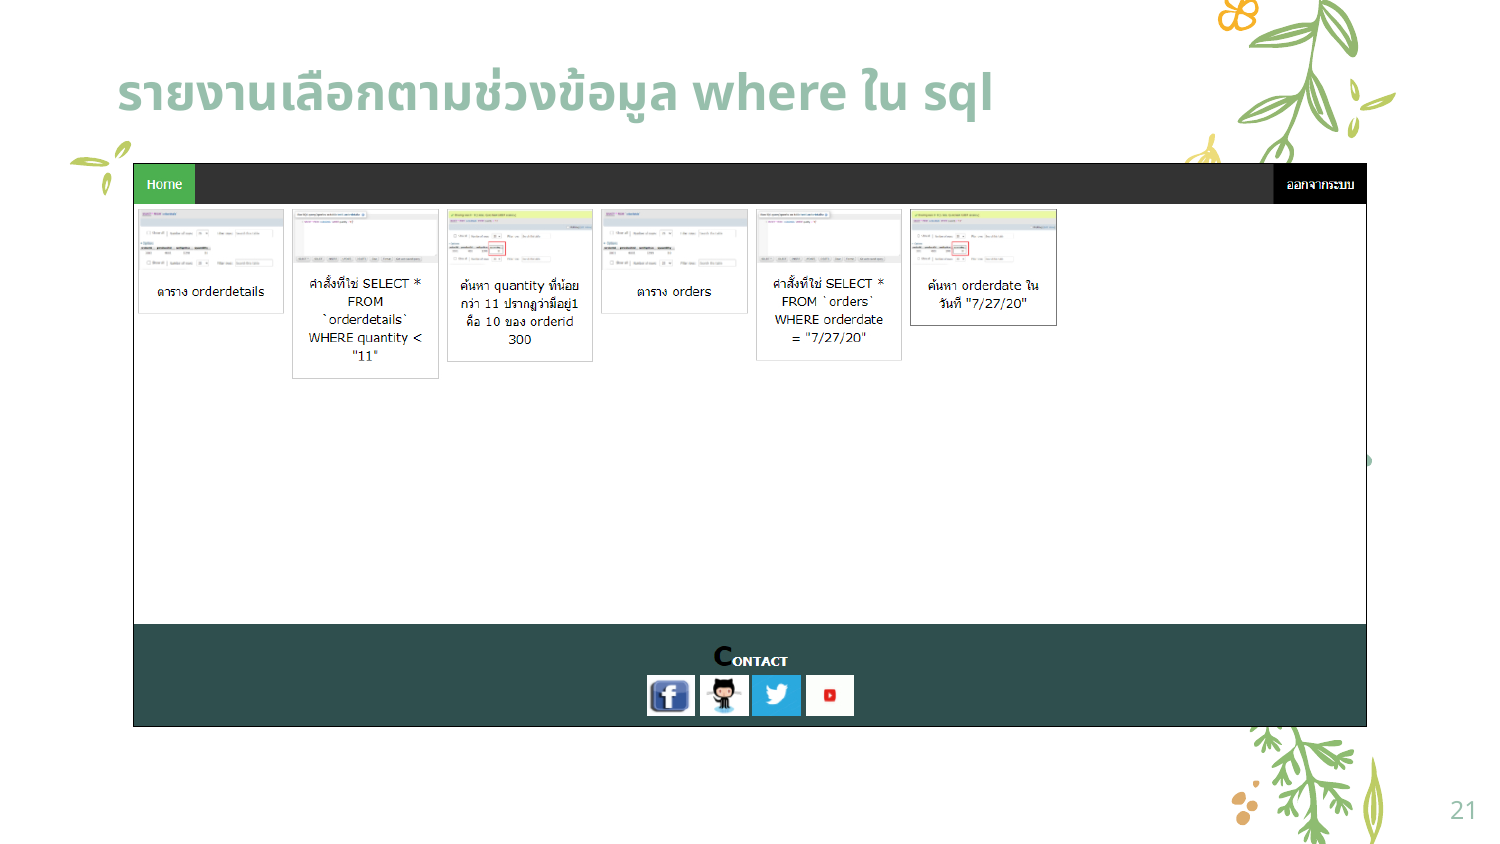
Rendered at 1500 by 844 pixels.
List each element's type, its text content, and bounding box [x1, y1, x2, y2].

slide_number 21 [1403, 779, 1494, 844]
title รายงานเลือกตามช่วงข้อมูล where ใน sql [102, 27, 1181, 136]
picture [133, 163, 1367, 727]
